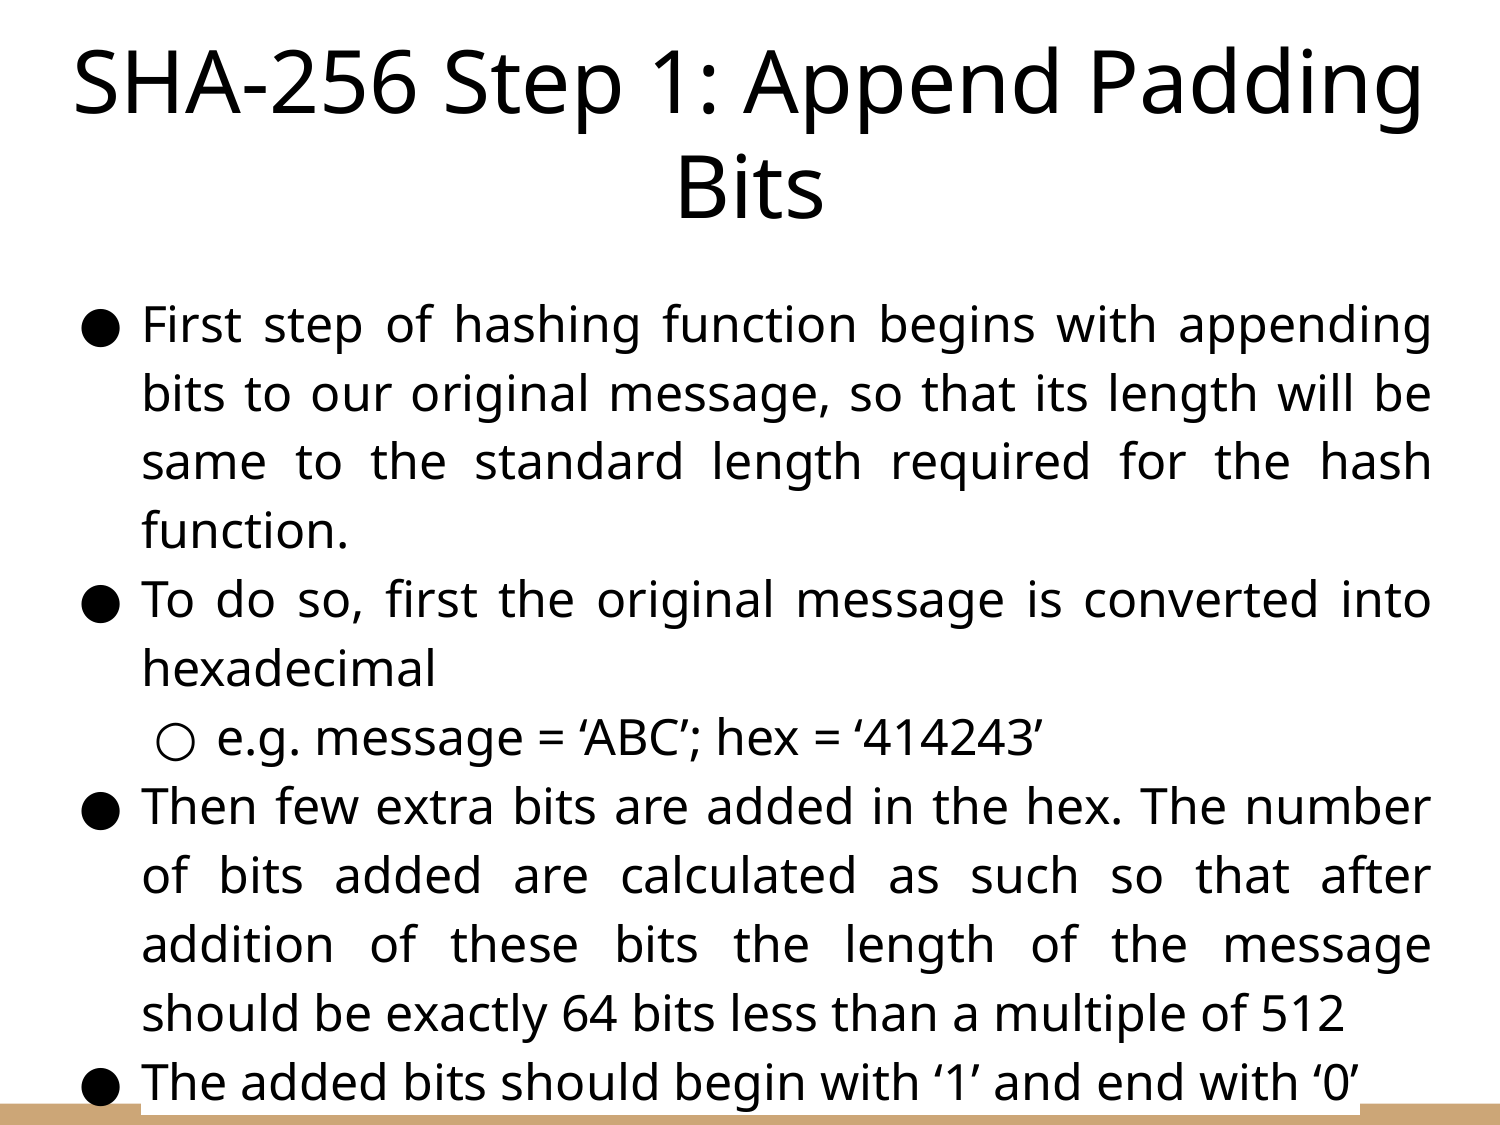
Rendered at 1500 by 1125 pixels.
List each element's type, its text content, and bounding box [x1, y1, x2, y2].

list First step of hashing function begins with appending bits to our original message, so that its length will be same to the standard length required for the hash function. To do so, first the original message is converted into hexadecimal e.g. message = ‘ABC’; hex = ‘414243’ Then few extra bits are added in the hex. The number of bits added are calculated as such so that after addition of these bits the length of the message should be exactly 64 bits less than a multiple of 512 The added bits should begin with ‘1’ and end with ‘0’ [51, 267, 1449, 1002]
title SHA-256 Step 1: Append Padding Bits [51, 69, 1449, 251]
